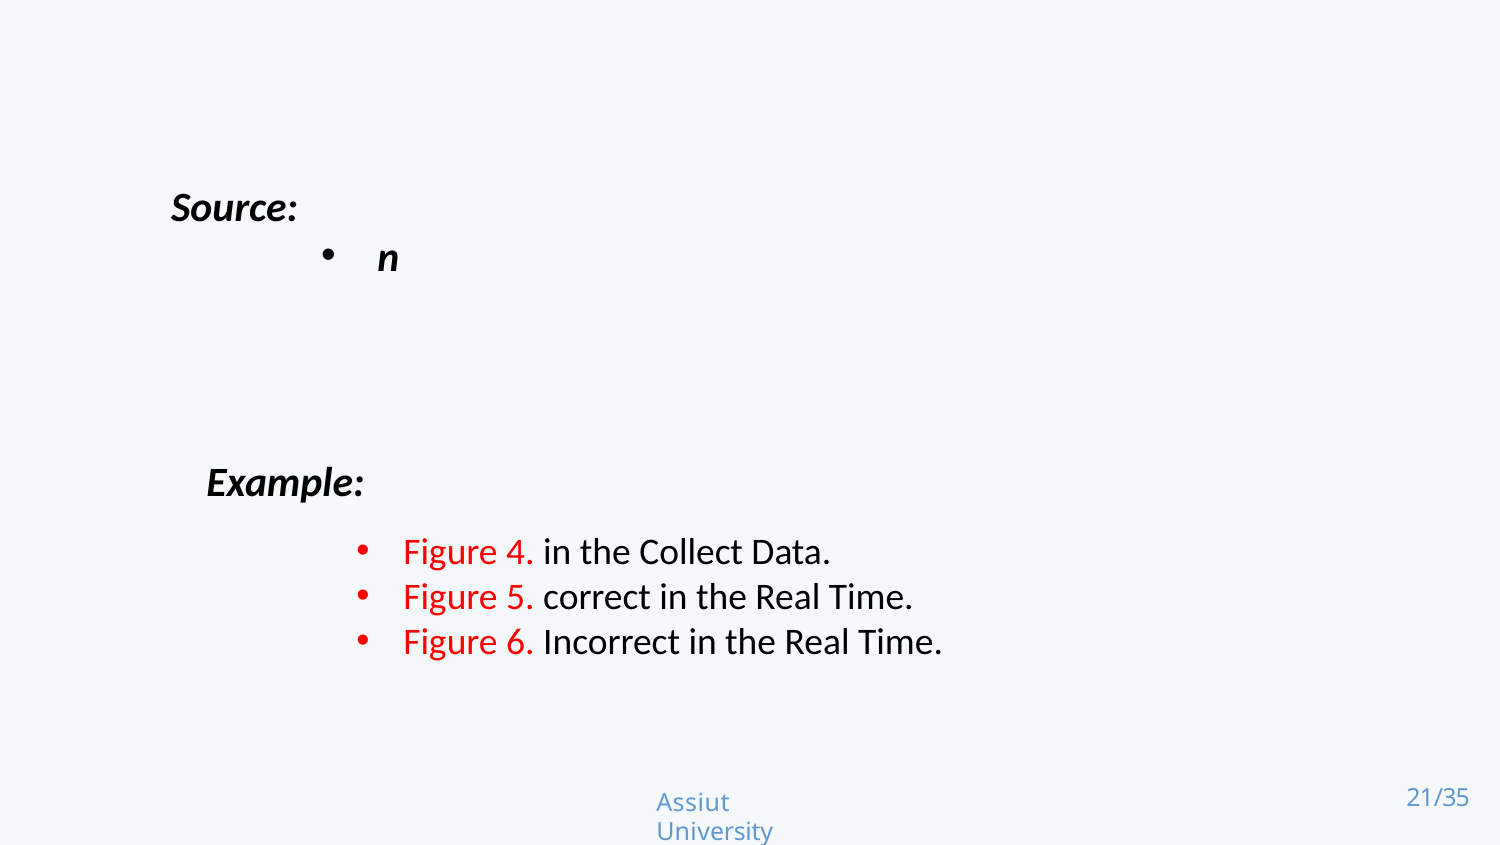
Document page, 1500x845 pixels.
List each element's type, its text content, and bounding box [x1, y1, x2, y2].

text_box Source: n [156, 172, 1344, 388]
text_box 21/35 [1399, 786, 1475, 845]
text_box Example: Figure 4. in the Collect Data. Figure 5. correct in the Real Time. Figure 6. Incorrect in the Real Time. [191, 447, 959, 670]
text_box Assiut University [654, 786, 846, 845]
